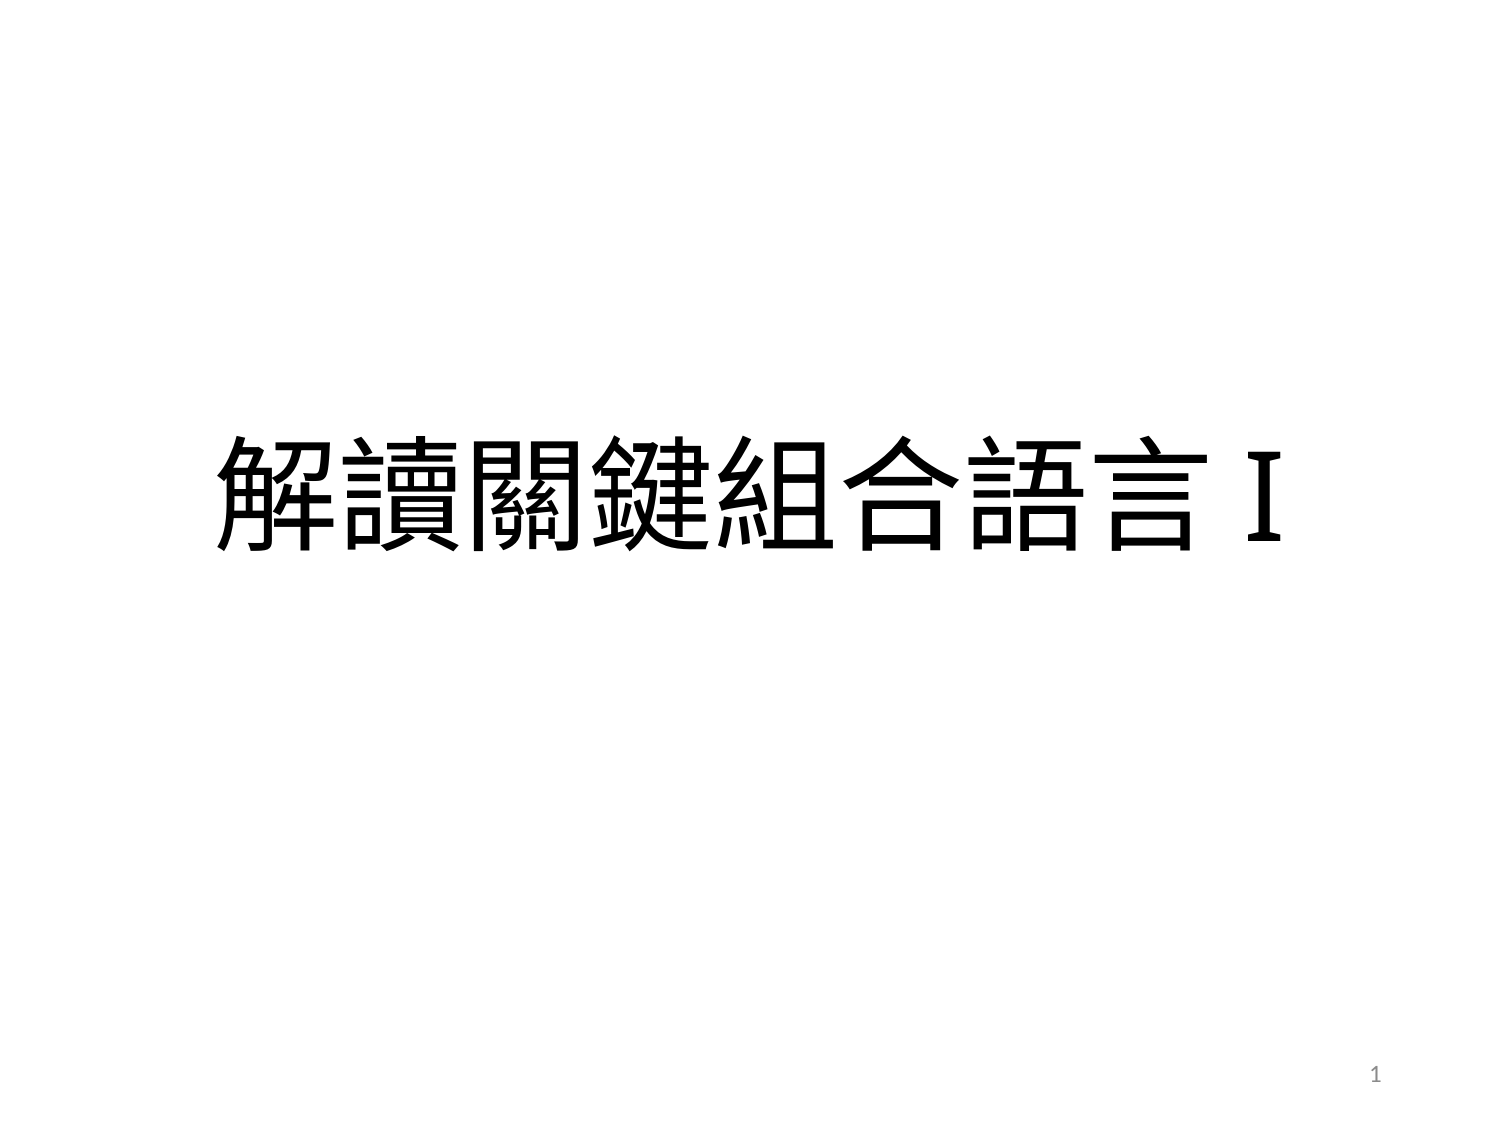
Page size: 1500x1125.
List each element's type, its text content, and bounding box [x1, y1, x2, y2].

title 解讀關鍵組合語言I [112, 184, 1388, 576]
slide_number 1 [1059, 1042, 1397, 1103]
